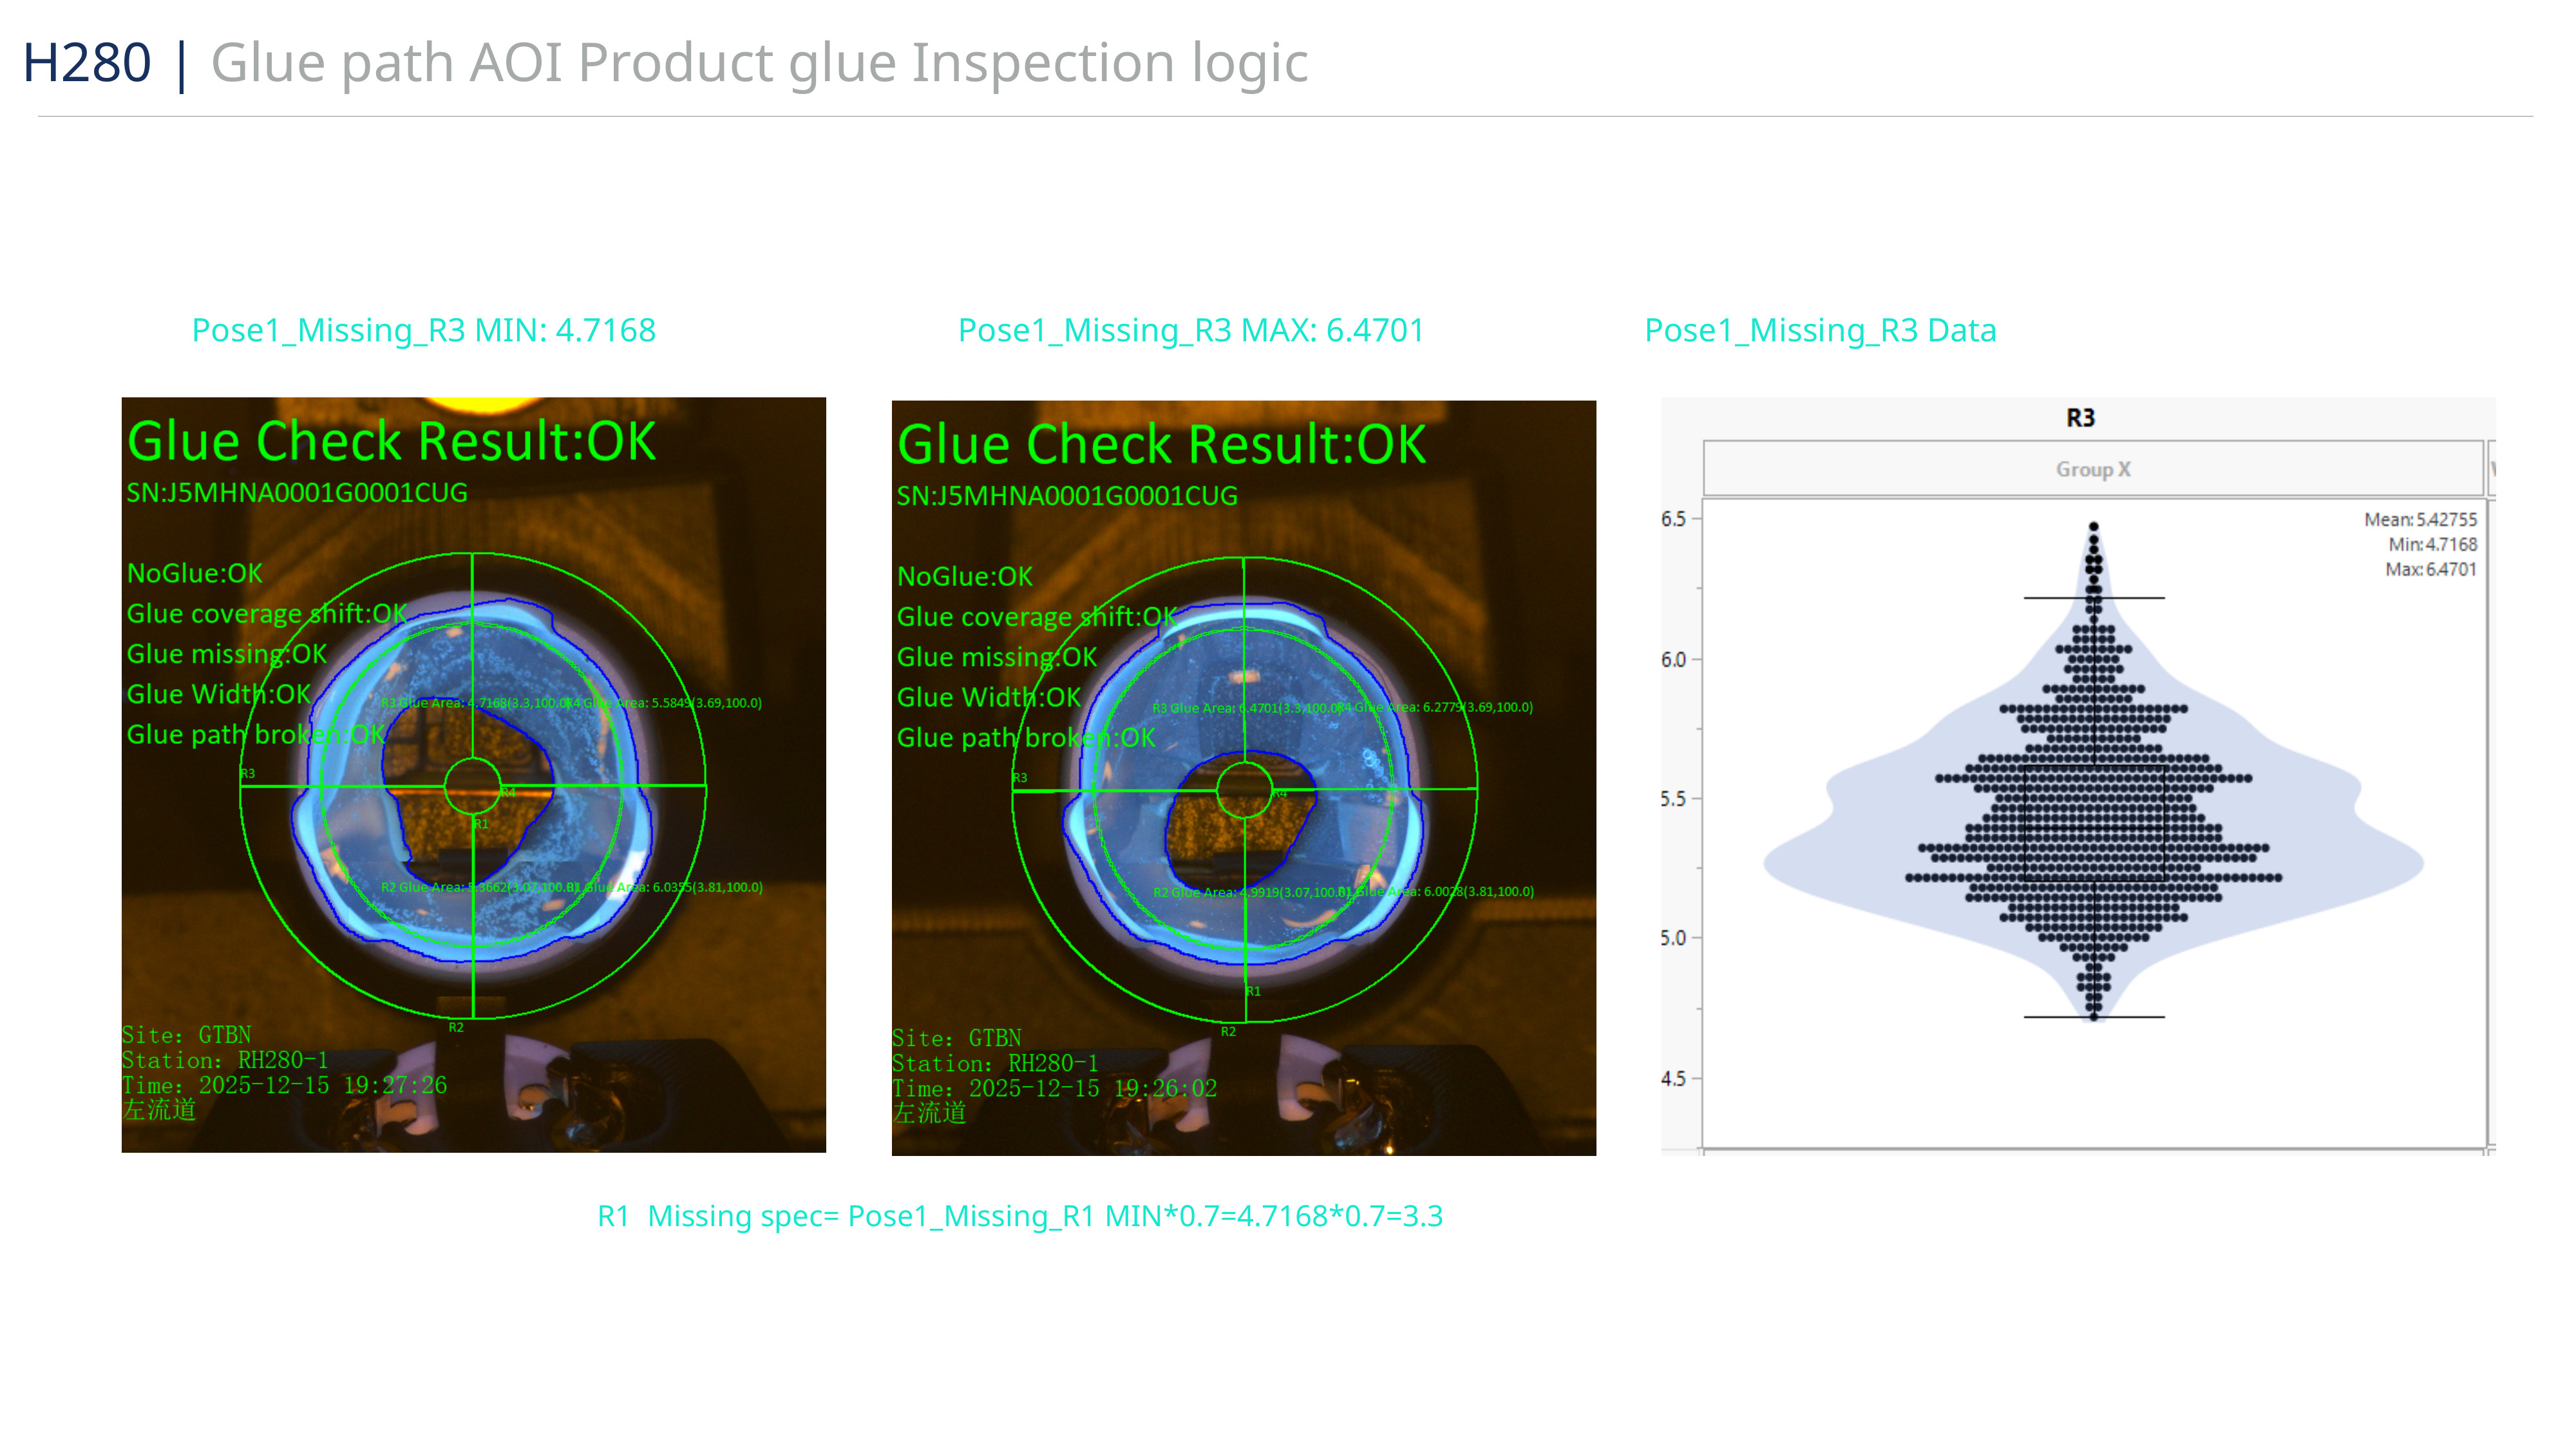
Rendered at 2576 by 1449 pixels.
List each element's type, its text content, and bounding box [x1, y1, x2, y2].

text_box H280 | Glue path AOI Product glue Inspection logic [15, 30, 1788, 99]
picture [1662, 397, 2497, 1156]
text_box R1 Missing spec= Pose1_Missing_R1 MIN*0.7=4.7168*0.7=3.3 [453, 1201, 1476, 1260]
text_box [15, 313, 2552, 1156]
